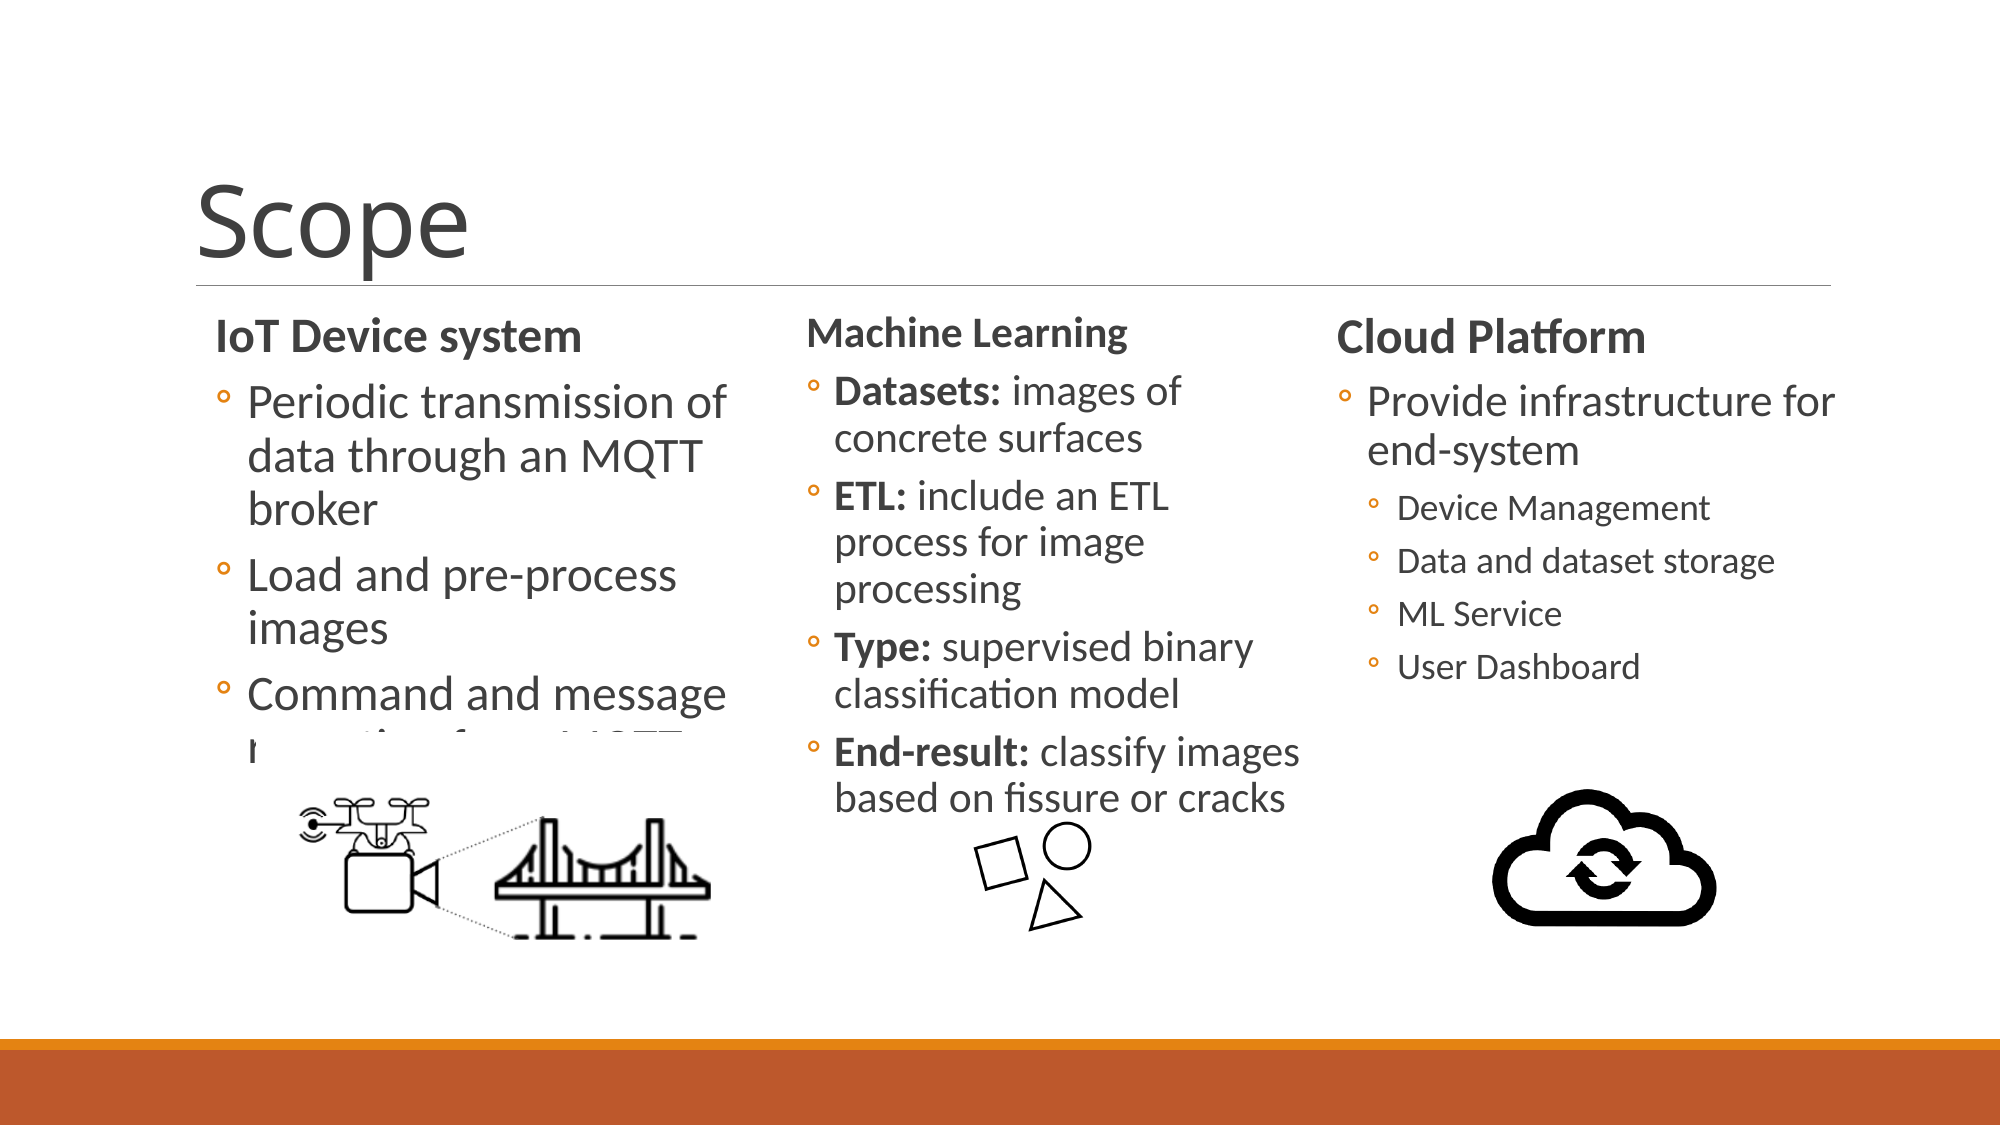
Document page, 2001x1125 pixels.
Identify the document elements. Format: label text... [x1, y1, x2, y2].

picture [957, 800, 1109, 952]
picture [255, 731, 754, 984]
text_box Cloud Platform Provide infrastructure for end-system Device Management Data and dataset storage ML Service User Dashboard [1304, 302, 1908, 840]
picture [1486, 740, 1722, 976]
list Machine Learning Datasets: images of concrete surfaces ETL: include an ETL process for image processing Type: supervised binary classification model End-result: classify images based on fissure or cracks [774, 302, 1304, 840]
title Scope [180, 47, 1830, 285]
list IoT Device system Periodic transmission of data through an MQTT broker Load and pre-process images Command and message reception from MQTT [180, 302, 732, 840]
